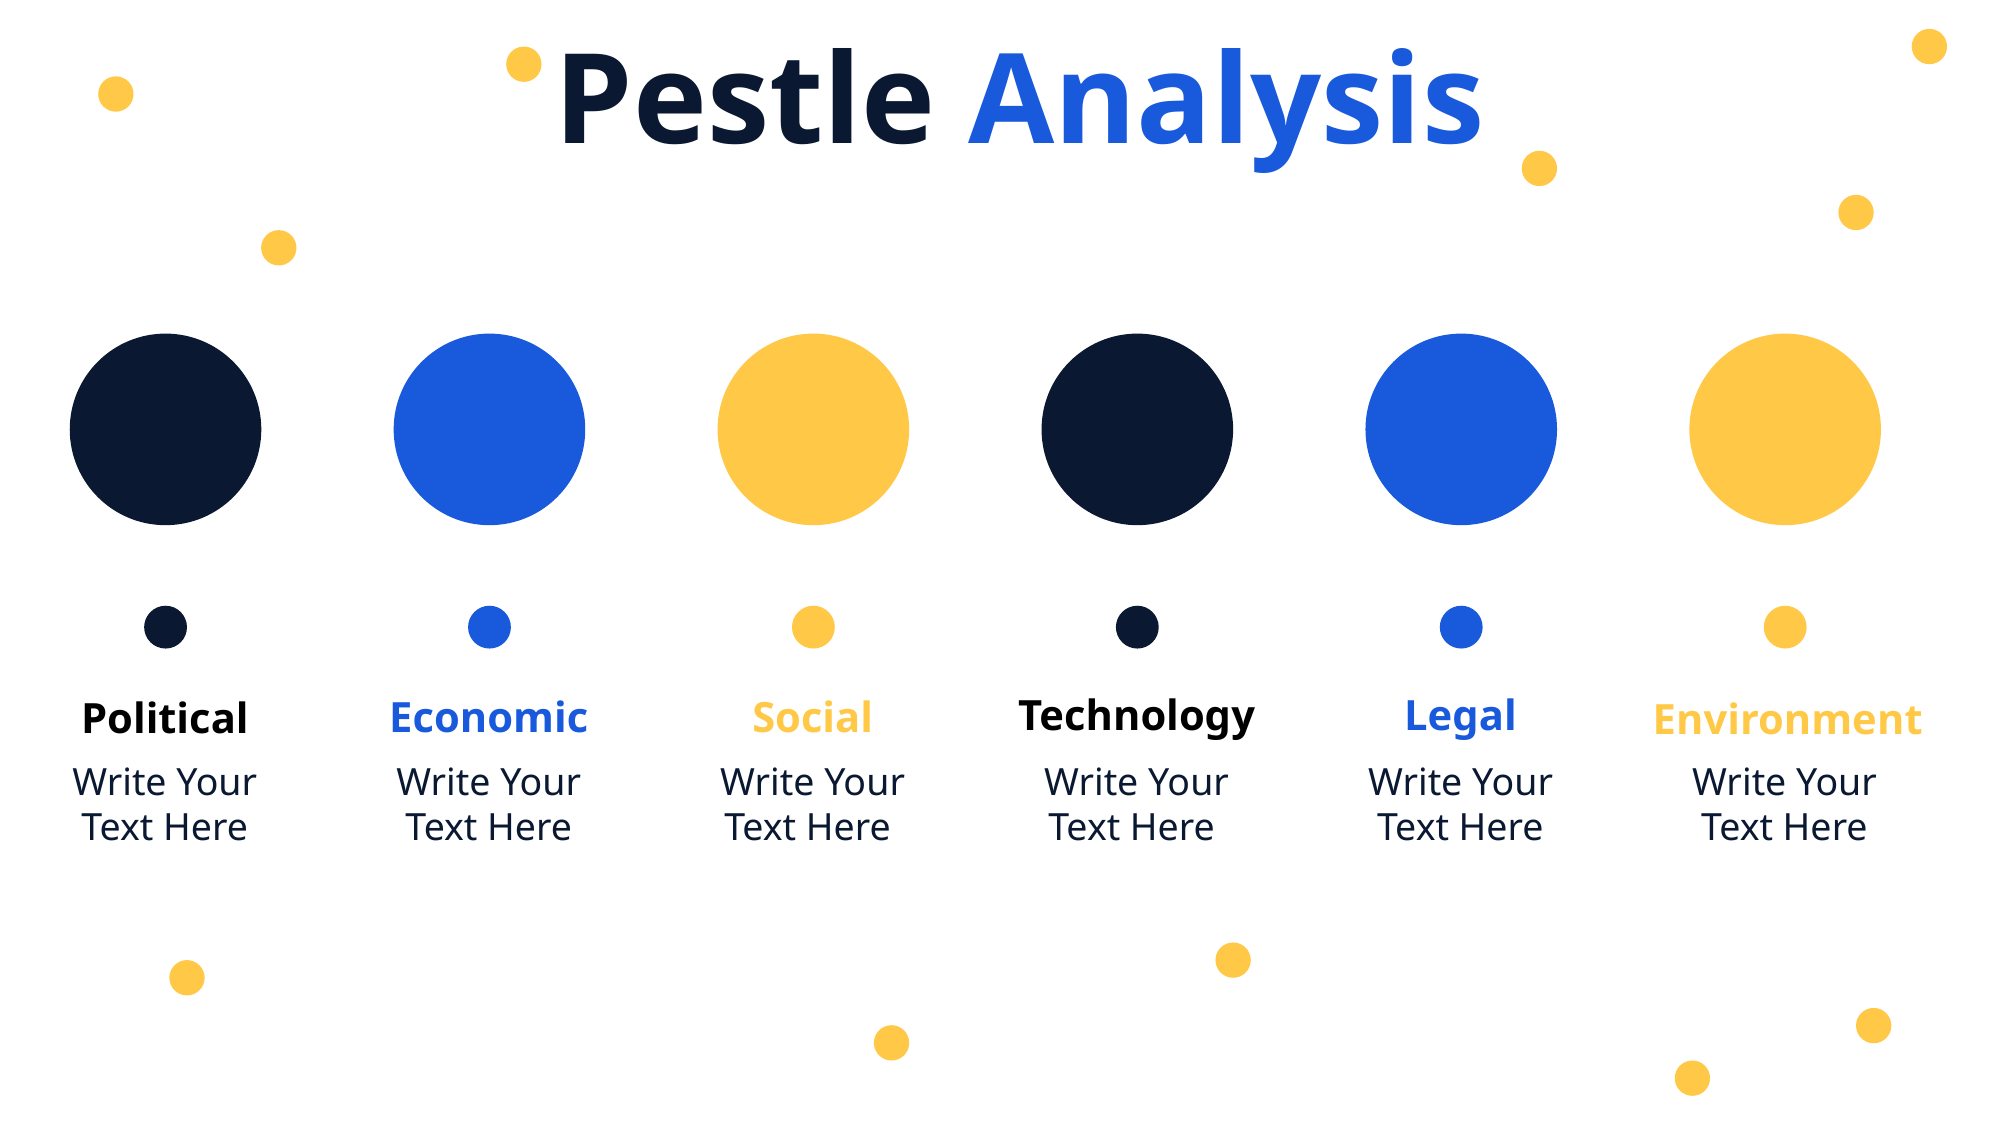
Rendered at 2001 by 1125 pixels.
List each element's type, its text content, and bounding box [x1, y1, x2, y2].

text_box [144, 605, 187, 649]
text_box [791, 605, 835, 649]
text_box [1365, 333, 1558, 526]
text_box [1312, 681, 1609, 857]
text_box Pestle Analysis [540, 11, 1500, 177]
text_box [1838, 194, 1874, 231]
text_box [1115, 605, 1159, 649]
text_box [988, 681, 1285, 857]
text_box [1689, 333, 1881, 526]
text_box [1215, 942, 1251, 978]
text_box [1911, 28, 1948, 65]
text_box [169, 960, 205, 996]
text_box [1674, 1060, 1711, 1096]
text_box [1636, 685, 1933, 857]
text_box [468, 605, 511, 649]
text_box [873, 1025, 910, 1061]
text_box [1439, 605, 1483, 649]
text_box [1763, 605, 1807, 649]
text_box [717, 333, 910, 526]
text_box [17, 684, 313, 857]
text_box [341, 683, 637, 857]
text_box [98, 76, 134, 112]
text_box [506, 46, 540, 82]
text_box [664, 683, 961, 857]
text_box [1041, 333, 1234, 526]
text_box [1856, 1007, 1892, 1044]
text_box [1521, 150, 1558, 187]
text_box [261, 230, 297, 266]
text_box [69, 333, 262, 526]
text_box [393, 333, 586, 526]
